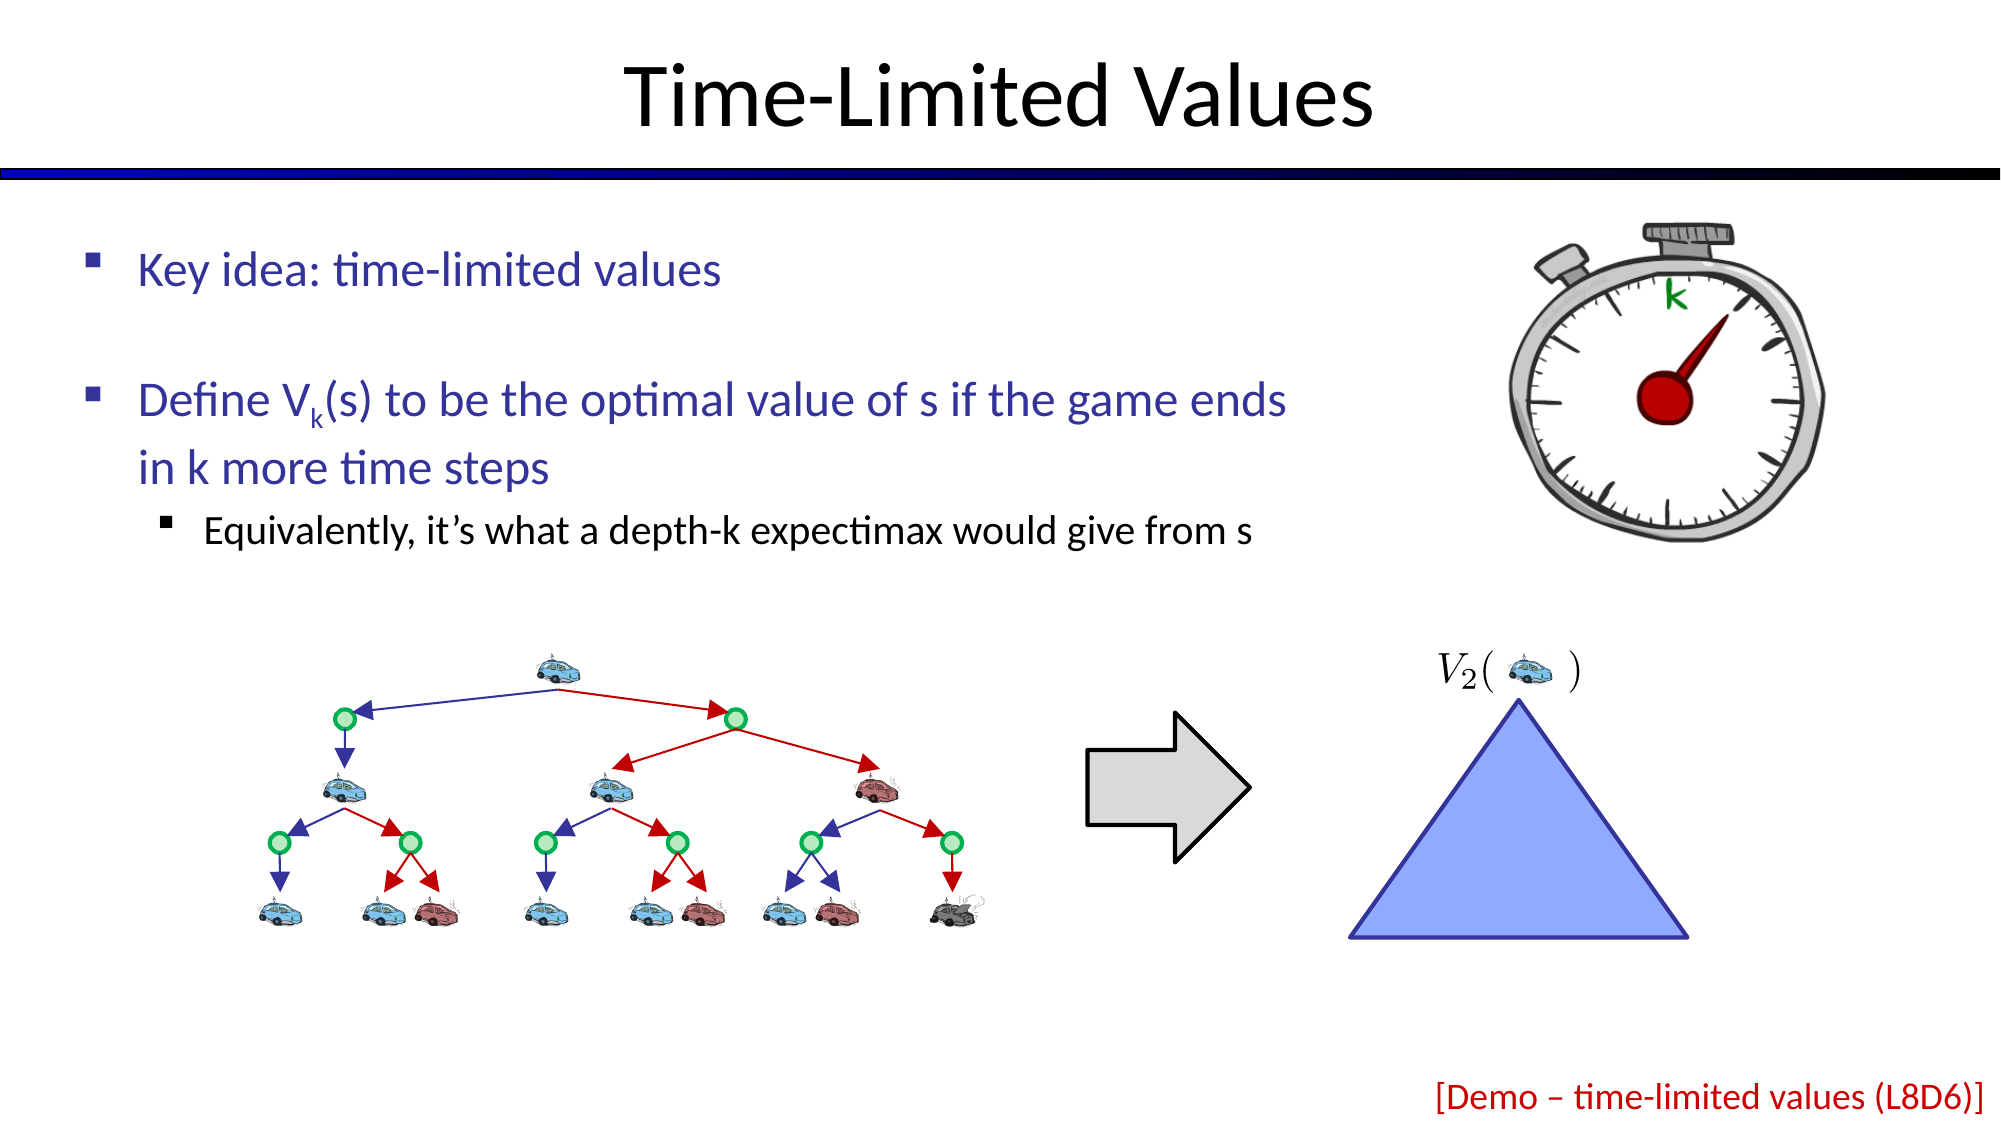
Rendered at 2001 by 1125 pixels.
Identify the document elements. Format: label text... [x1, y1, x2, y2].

picture [1480, 207, 1851, 563]
title Time-Limited Values [0, 0, 2000, 184]
text_box [Demo – time-limited values (L8D6)] [1262, 1064, 2000, 1124]
text_box [1348, 705, 1690, 940]
text_box [1085, 710, 1253, 865]
picture [1437, 649, 1580, 696]
list Key idea: time-limited values Define Vk(s) to be the optimal value of s if the game ends in k more time steps Equivalently, it’s what a depth-k expectimax would give from s [66, 228, 1351, 1006]
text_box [249, 649, 988, 935]
